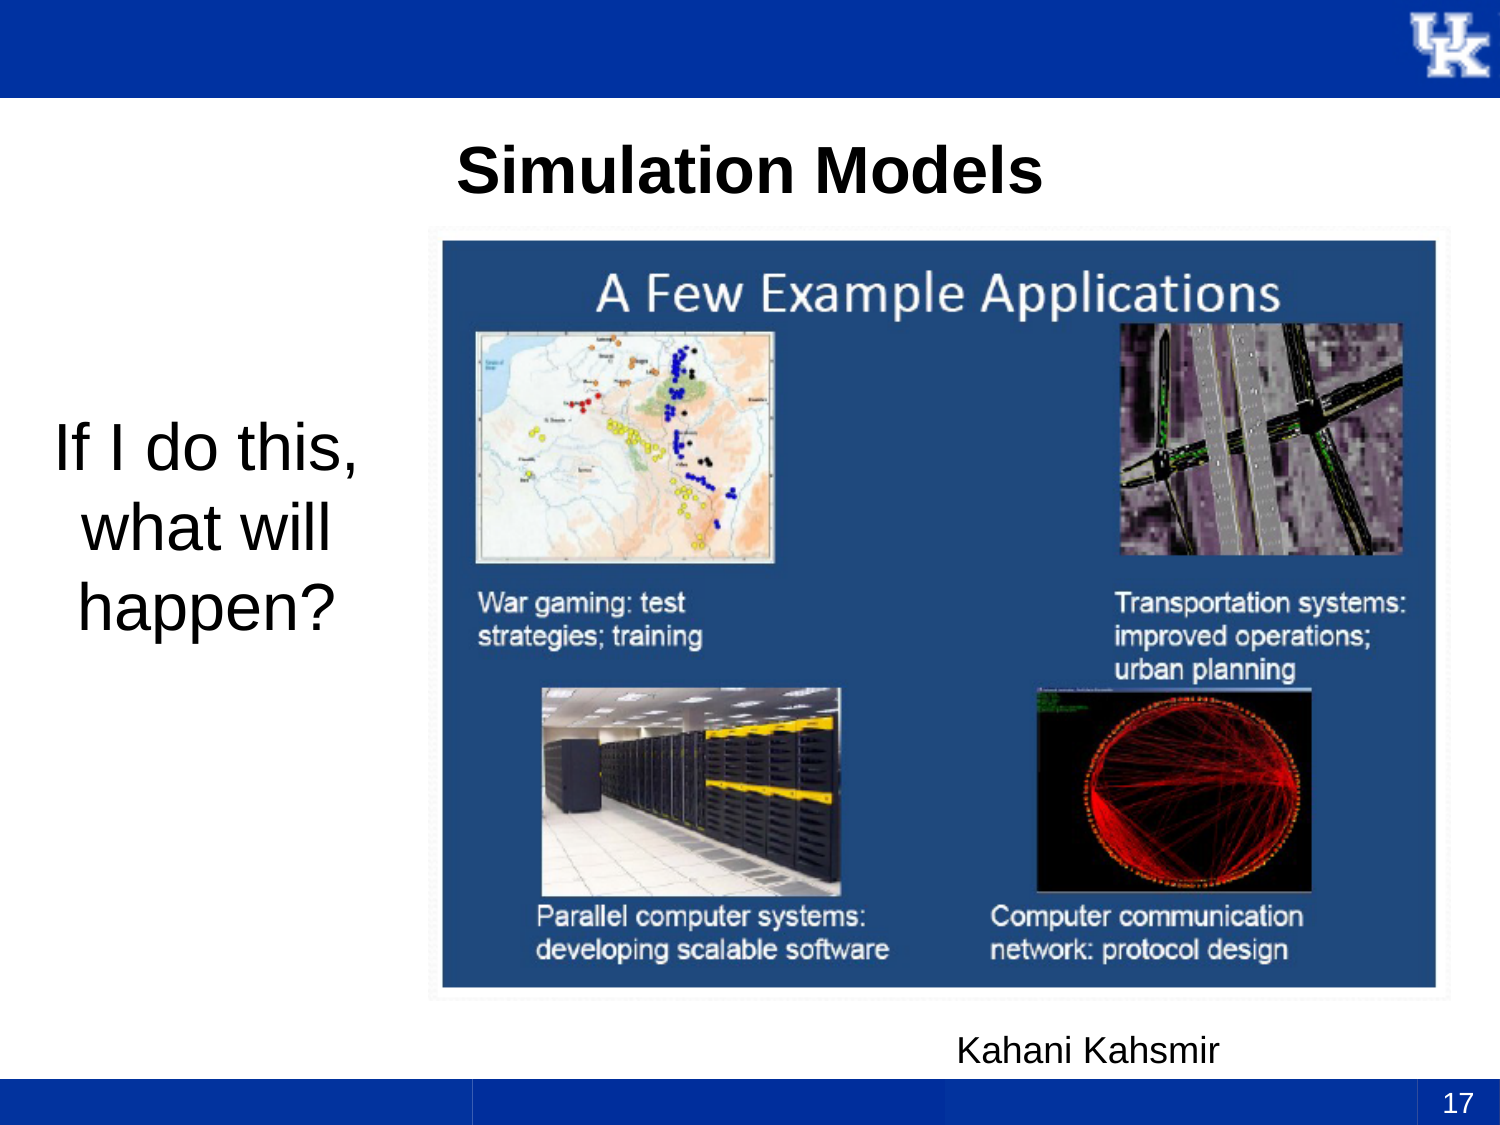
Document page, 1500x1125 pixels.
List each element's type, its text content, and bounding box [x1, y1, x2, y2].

title Simulation Models [53, 119, 1448, 209]
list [428, 226, 1452, 1001]
text_box Kahani Kahsmir [941, 1018, 1236, 1079]
picture [0, 0, 1500, 98]
text_box If I do this, what will happen? [19, 396, 395, 652]
slide_number 17 [1417, 1079, 1500, 1125]
